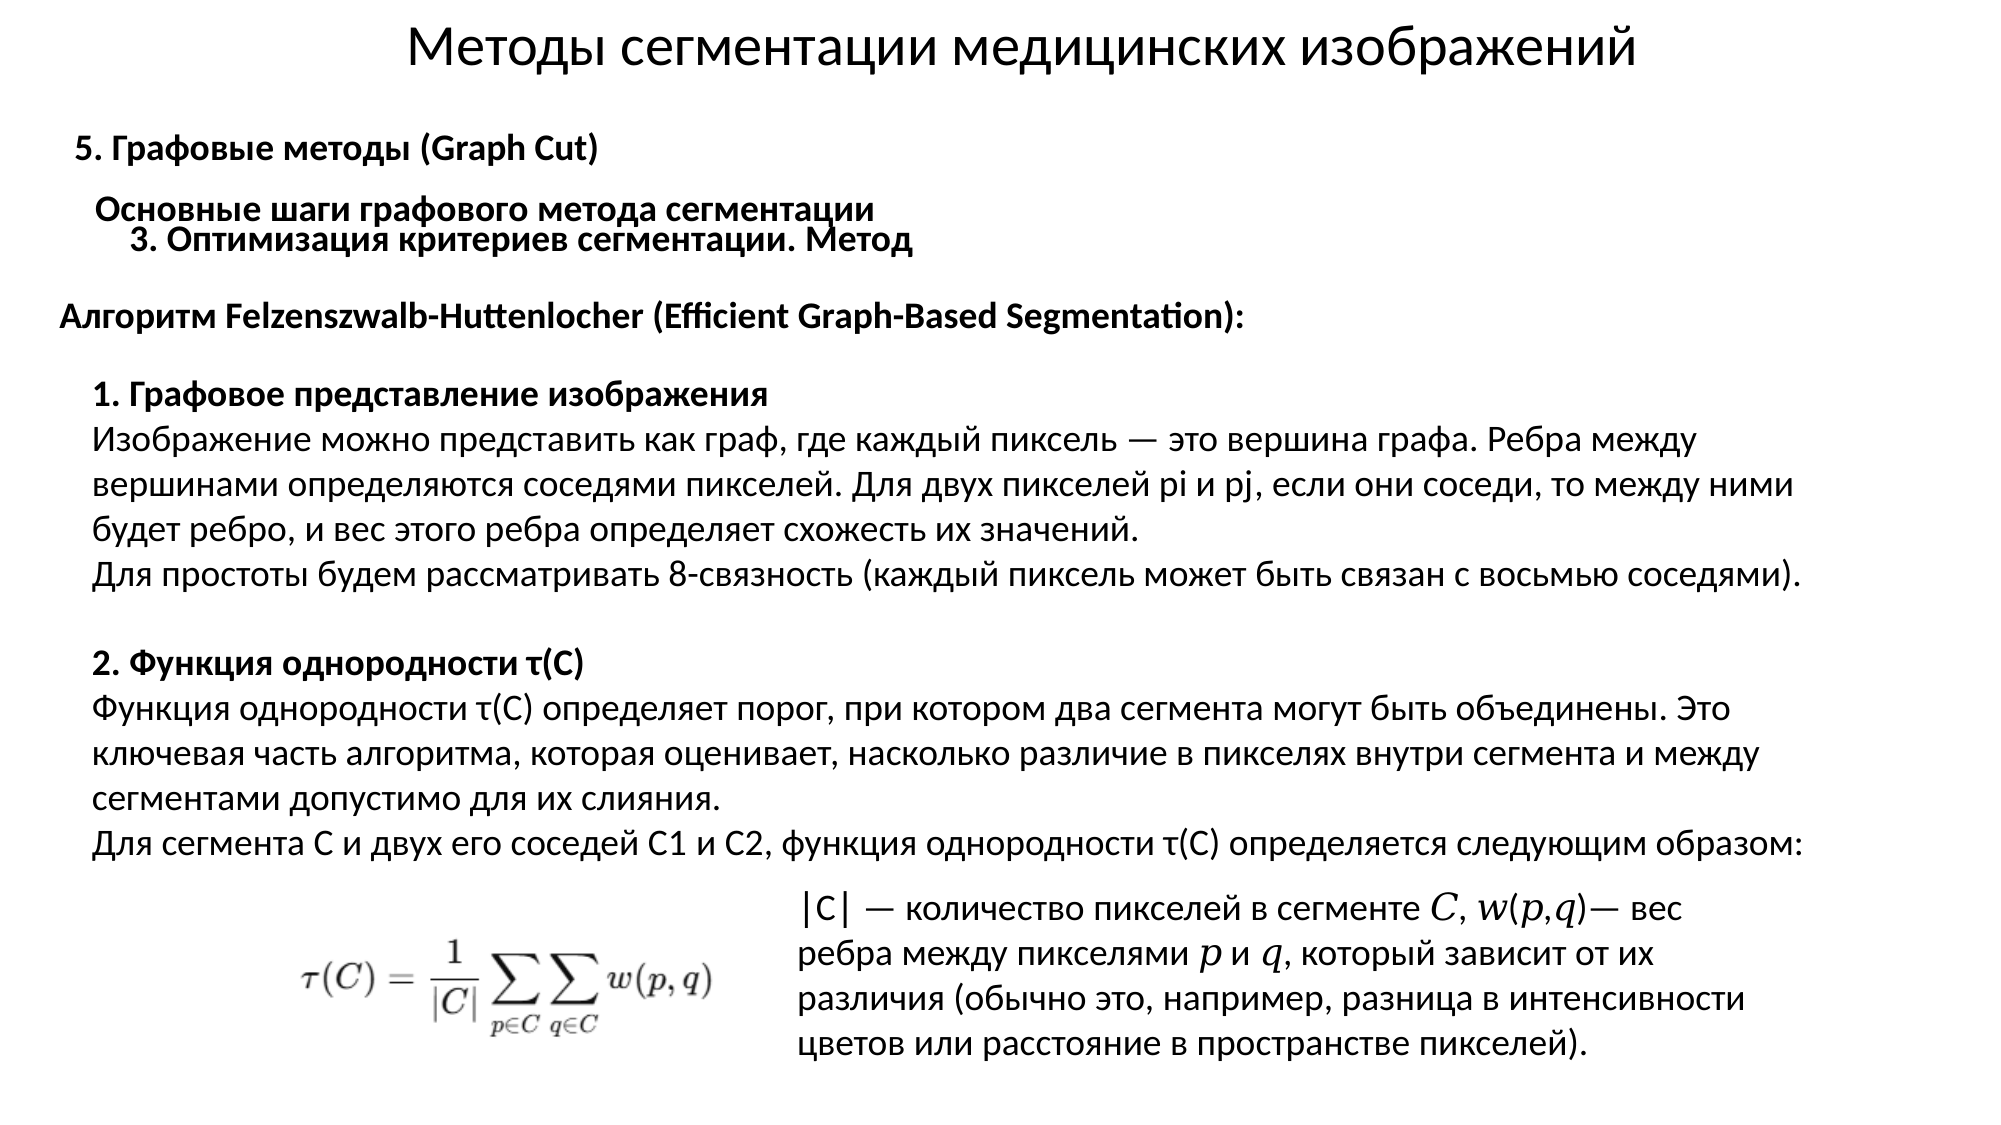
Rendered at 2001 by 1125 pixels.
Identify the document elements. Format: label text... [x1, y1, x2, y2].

picture [257, 899, 811, 1074]
text_box 5. Графовые методы (Graph Cut) [59, 115, 2000, 176]
text_box Алгоритм Felzenszwalb-Huttenlocher (Efficient Graph-Based Segmentation): [44, 284, 1956, 344]
text_box ∣C∣ — количество пикселей в сегменте 𝐶, 𝑤(𝑝,𝑞)— вес ребра между пикселями 𝑝 и 𝑞, который зависит от их различия (обычно это, например, разница в интенсивности цветов или расстояние в пространстве пикселей). [782, 876, 1783, 1071]
text_box Методы сегментации медицинских изображений [391, 0, 1654, 85]
text_box 2. Функция однородности τ(C) Функция однородности τ(C) определяет порог, при котором два сегмента могут быть объединены. Это ключевая часть алгоритма, которая оценивает, насколько различие в пикселях внутри сегмента и между сегментами допустимо для их слияния. Для сегмента C и двух его соседей C1​ и C2​, функция однородности τ(C) определяется следующим образом: [77, 630, 1863, 871]
text_box 1. Графовое представление изображения Изображение можно представить как граф, где каждый пиксель — это вершина графа. Ребра между вершинами определяются соседями пикселей. Для двух пикселей pi и pj​, если они соседи, то между ними будет ребро, и вес этого ребра определяет схожесть их значений. Для простоты будем рассматривать 8-связность (каждый пиксель может быть связан с восьмью соседями). [77, 361, 1892, 602]
text_box 3. Оптимизация критериев сегментации. Метод [114, 206, 1754, 267]
text_box Основные шаги графового метода сегментации [80, 176, 891, 237]
